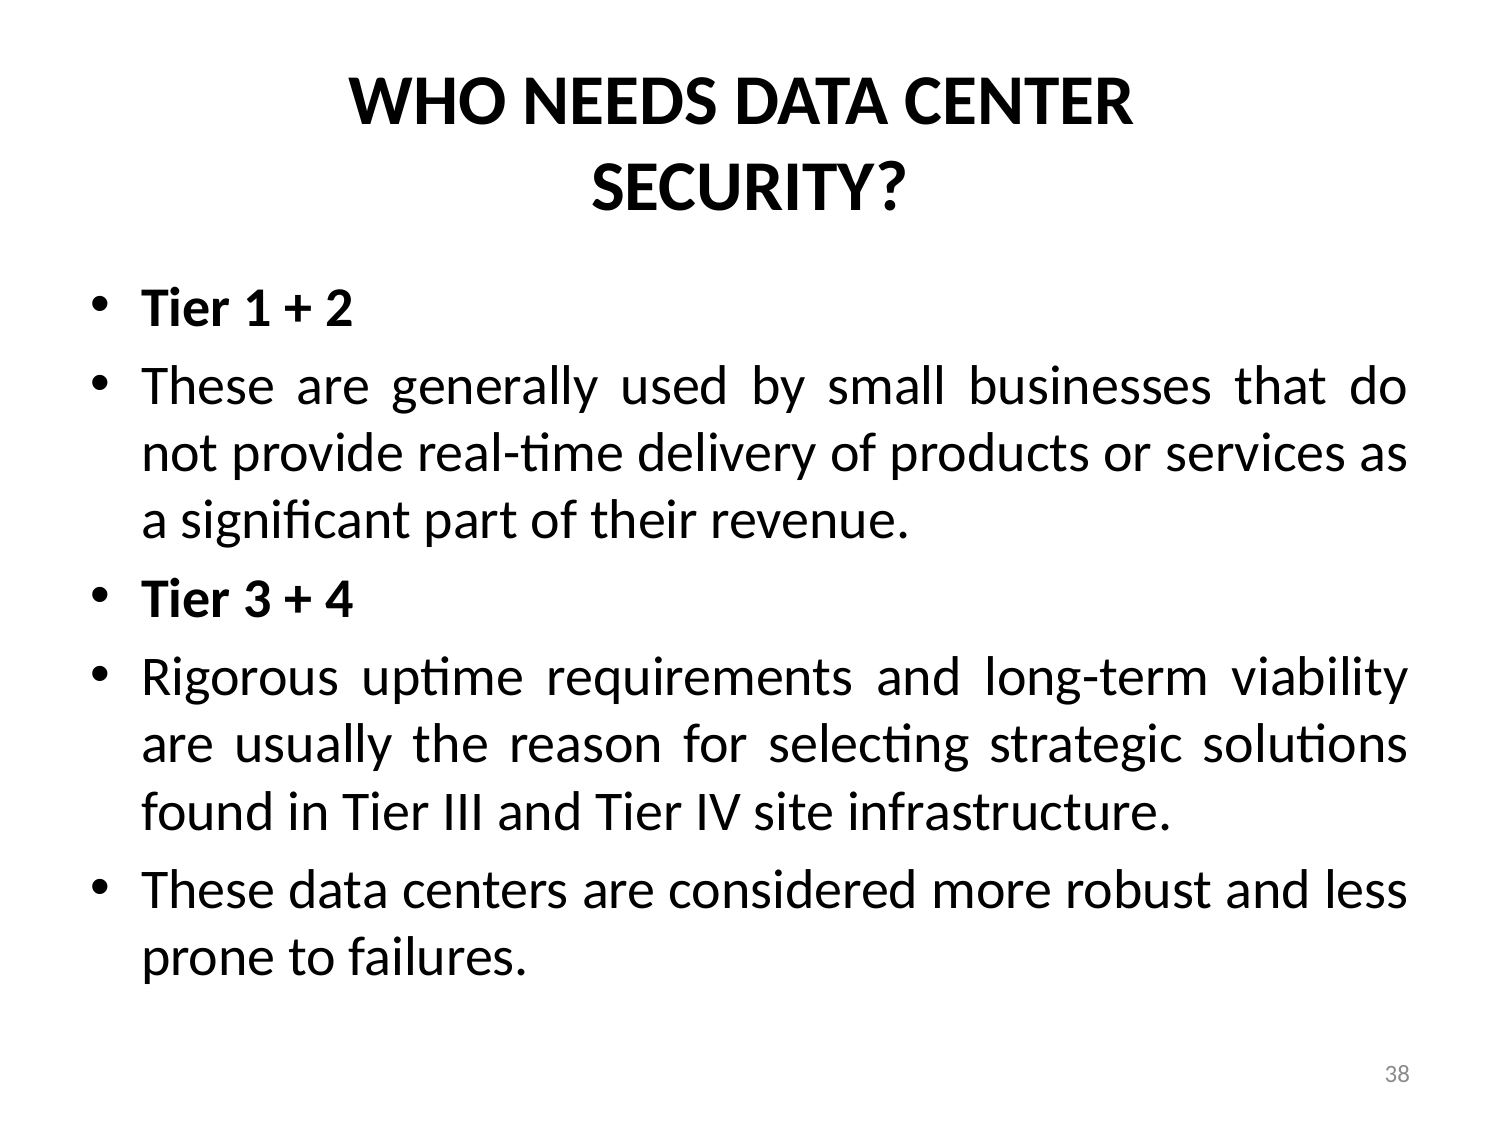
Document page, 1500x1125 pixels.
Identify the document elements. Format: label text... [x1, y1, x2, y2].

title WHO NEEDS DATA CENTER SECURITY? [75, 45, 1425, 233]
list Tier 1 + 2 These are generally used by small businesses that do not provide real-time delivery of products or services as a significant part of their revenue. Tier 3 + 4 Rigorous uptime requirements and long-term viability are usually the reason for selecting strategic solutions found in Tier III and Tier IV site infrastructure. These data centers are considered more robust and less prone to failures. [75, 262, 1425, 1005]
slide_number 38 [1074, 1042, 1425, 1103]
